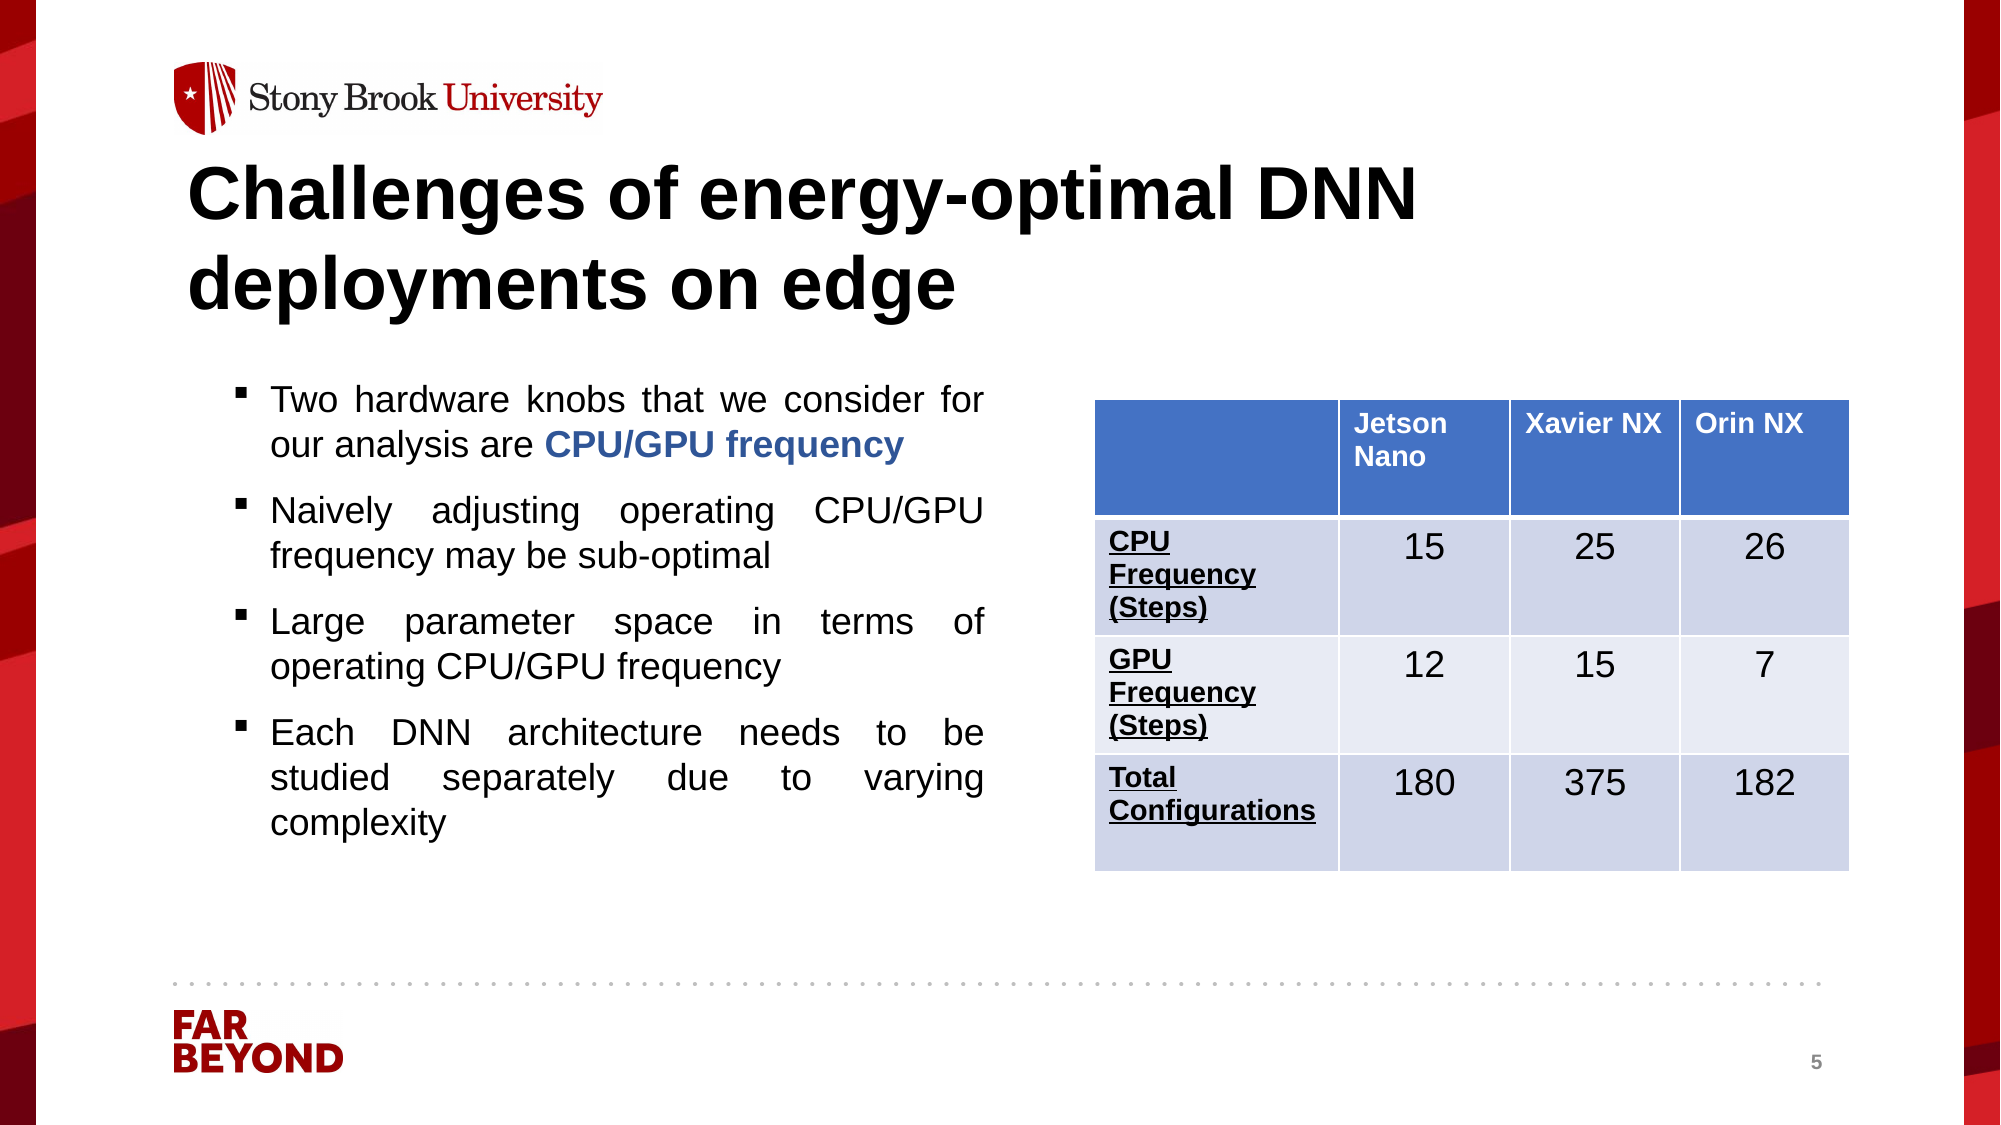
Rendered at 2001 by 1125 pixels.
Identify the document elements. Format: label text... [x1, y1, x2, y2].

table_cell 12 [1340, 637, 1509, 753]
picture [1964, 0, 2000, 1125]
table_cell Total Configurations [1095, 755, 1338, 871]
table_cell GPU Frequency (Steps) [1095, 637, 1338, 753]
table_cell 25 [1511, 520, 1679, 635]
table_cell CPU Frequency (Steps) [1095, 520, 1338, 635]
slide_number 5 [1387, 1031, 1838, 1092]
list Two hardware knobs that we consider for our analysis are CPU/GPU frequency Naively adjusting operating CPU/GPU frequency may be sub-optimal Large parameter space in terms of operating CPU/GPU frequency Each DNN architecture needs to be studied separately due to varying complexity [180, 367, 1000, 912]
table_cell 182 [1681, 755, 1849, 871]
table_cell 375 [1511, 755, 1679, 871]
picture [0, 0, 36, 1125]
table_header [1095, 400, 1338, 515]
picture [174, 1010, 343, 1073]
picture [174, 62, 603, 135]
table_cell 15 [1340, 520, 1509, 635]
table_cell 7 [1681, 637, 1849, 753]
table_cell 15 [1511, 637, 1679, 753]
table_header Xavier NX [1511, 400, 1679, 515]
table_header Orin NX [1681, 400, 1849, 515]
table_cell 26 [1681, 520, 1849, 635]
table_header Jetson Nano [1340, 400, 1509, 515]
text_box Challenges of energy-optimal DNN deployments on edge [187, 144, 1838, 264]
table_cell 180 [1340, 755, 1509, 871]
